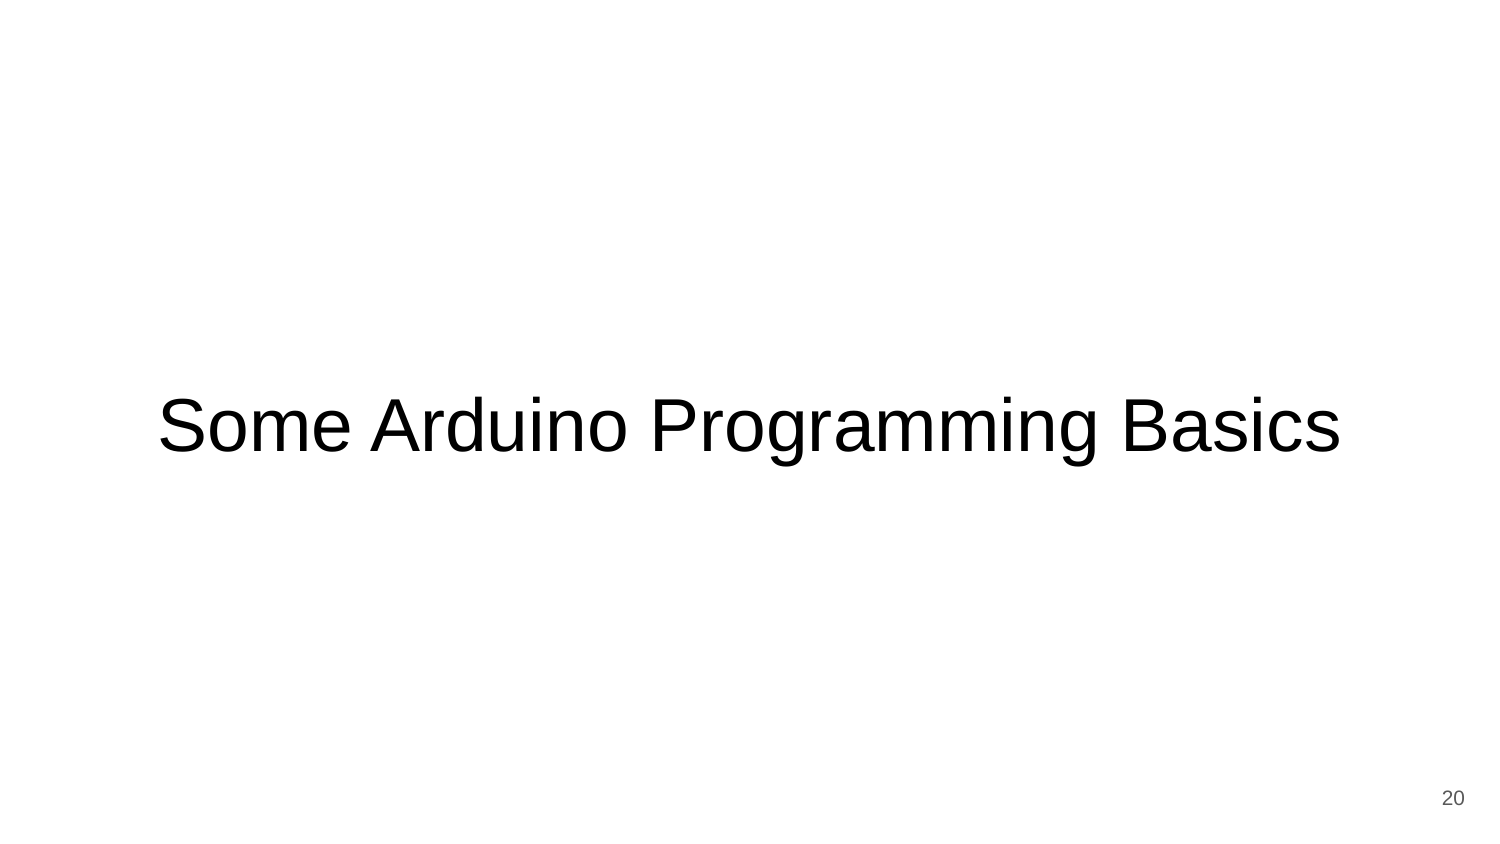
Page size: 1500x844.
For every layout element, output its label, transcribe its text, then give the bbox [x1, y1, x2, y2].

slide_number ‹#› [1389, 764, 1480, 830]
title Some Arduino Programming Basics [51, 352, 1449, 491]
